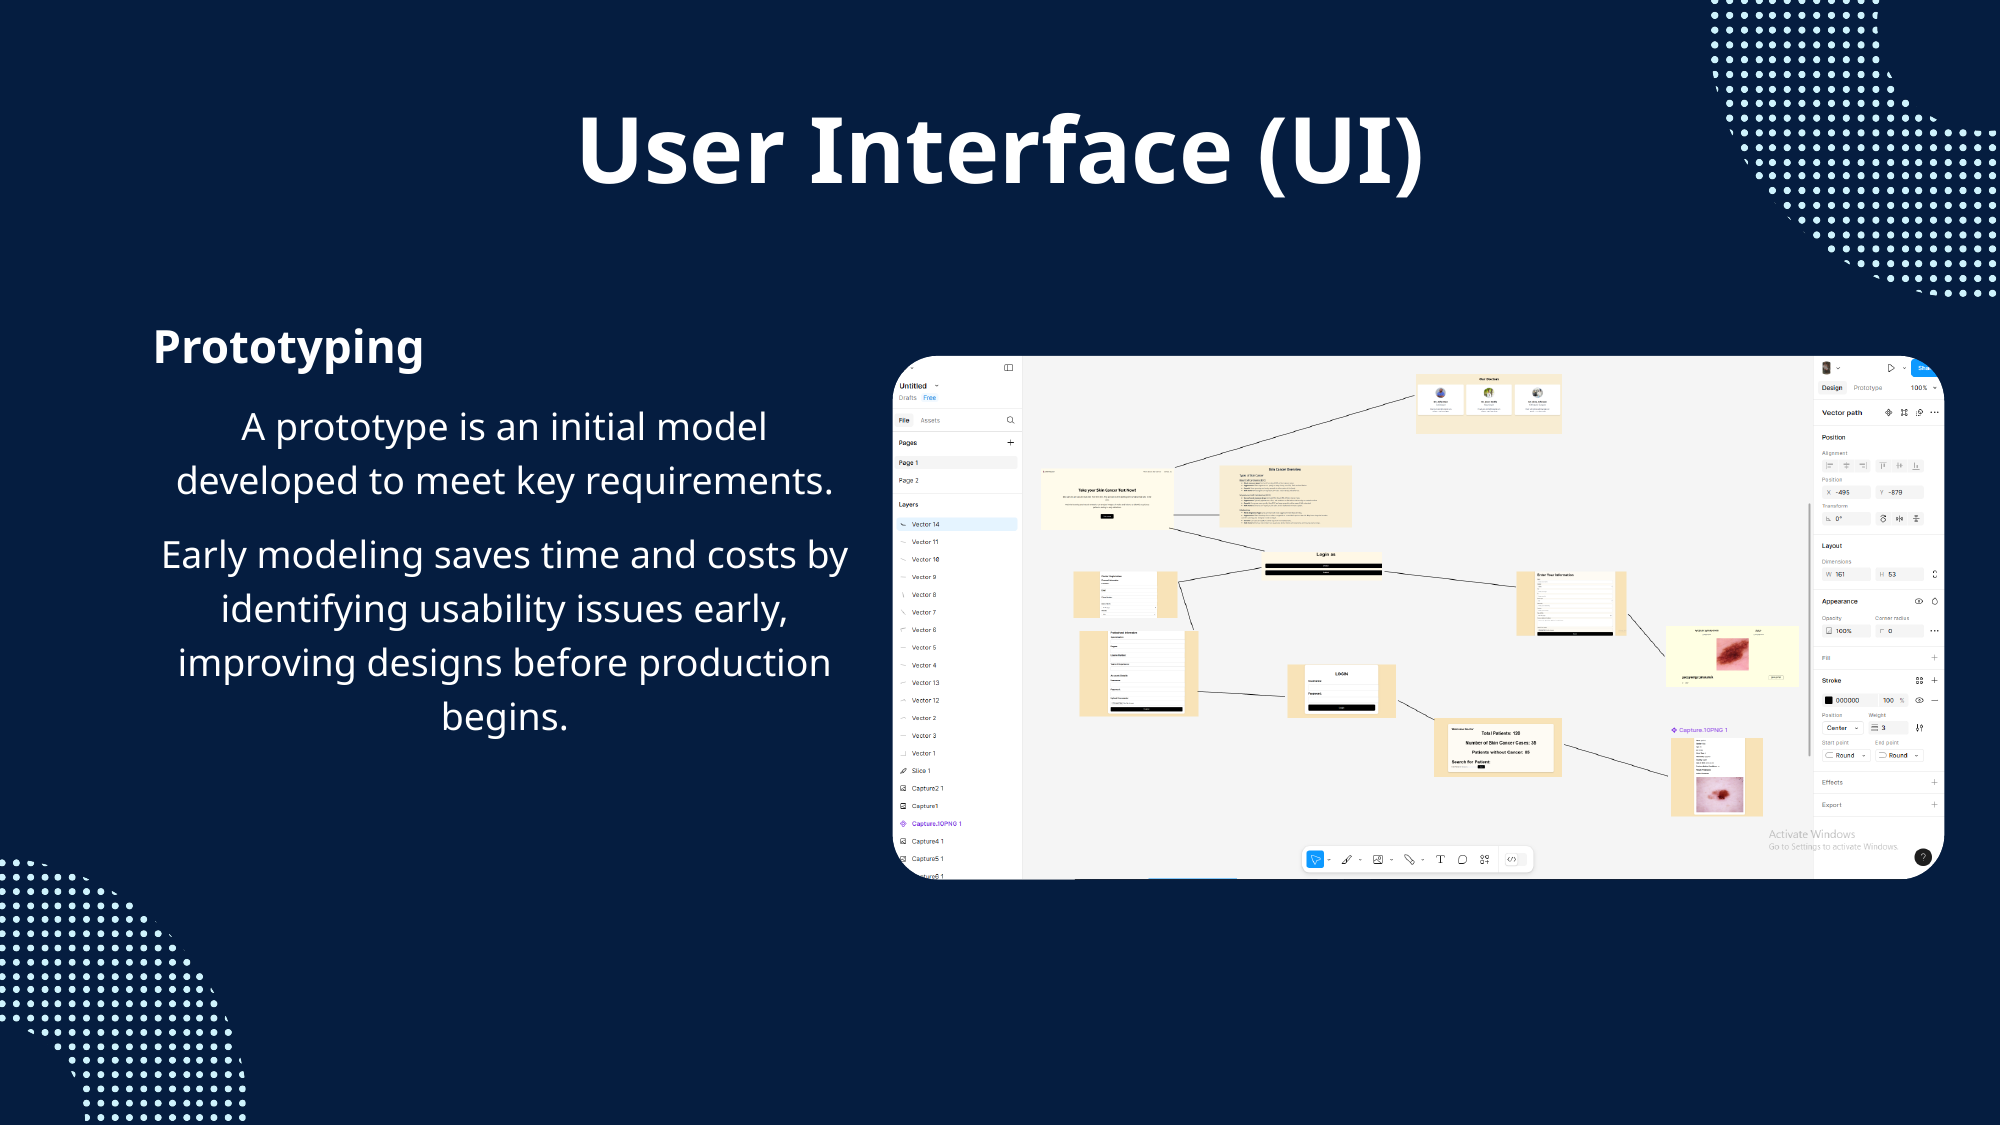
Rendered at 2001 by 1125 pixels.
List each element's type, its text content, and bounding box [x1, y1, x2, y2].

picture [892, 355, 1945, 880]
picture [0, 859, 246, 1125]
list Prototyping A prototype is an initial model developed to meet key requirements. Early modeling saves time and costs by identifying usability issues early, improving designs before production begins. [137, 299, 873, 1014]
title User Interface (UI) [137, 59, 1863, 248]
picture [1711, 0, 2001, 297]
